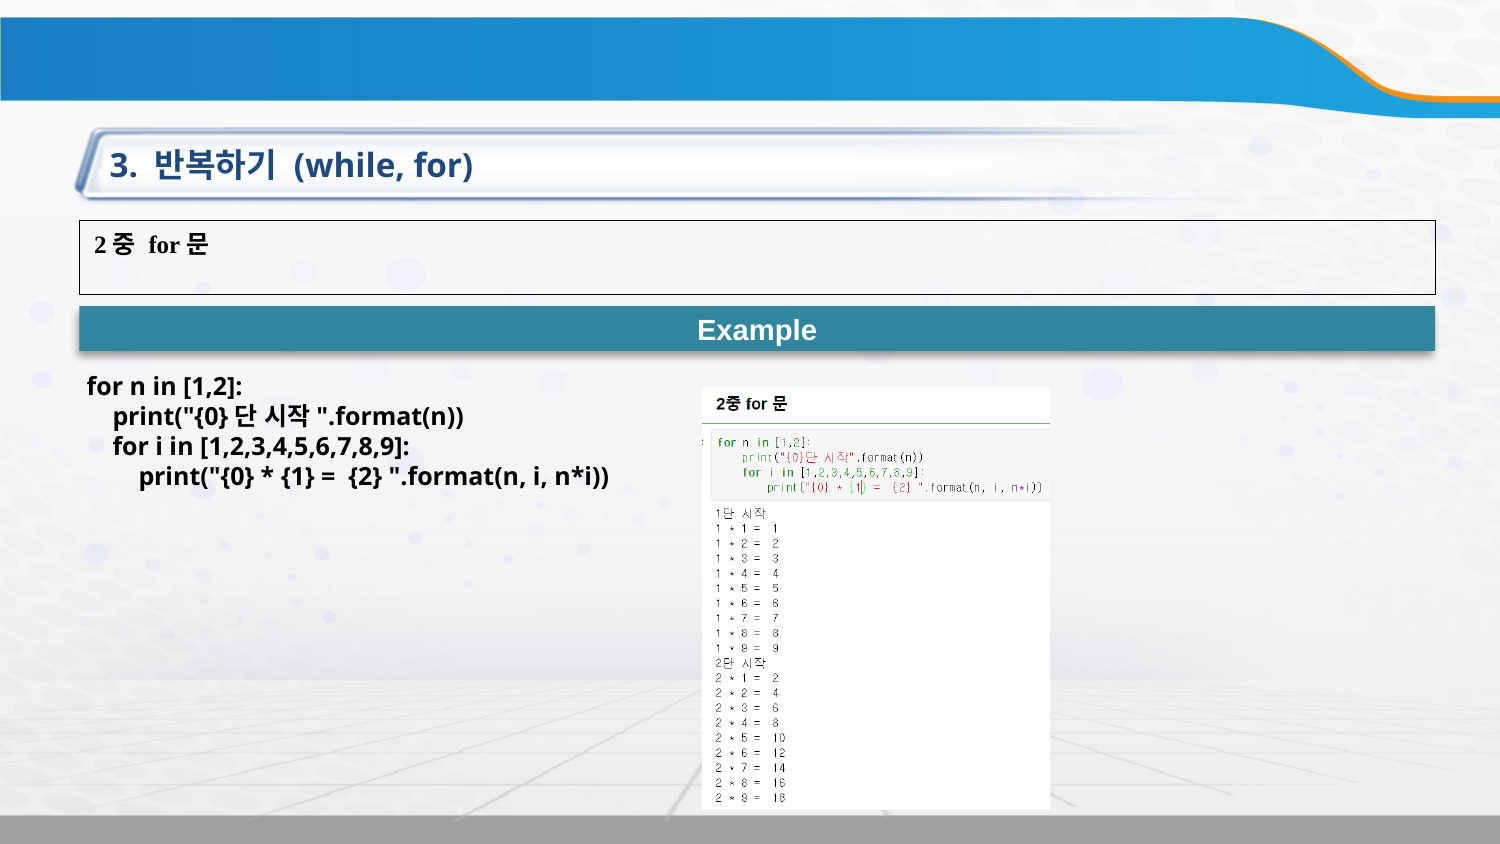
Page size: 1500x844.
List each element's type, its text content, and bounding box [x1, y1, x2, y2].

text_box 1. 파이썬 기본문법 [29, 0, 1175, 103]
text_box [74, 126, 1289, 208]
text_box 2중 for문 [79, 220, 1436, 295]
picture [0, 0, 1500, 844]
text_box Example [77, 304, 1437, 353]
text_box for n in [1,2]: print("{0}단 시작".format(n)) for i in [1,2,3,4,5,6,7,8,9]: print("{0} * {1} = {2} ".format(n, i, n*i)) [71, 362, 1400, 528]
